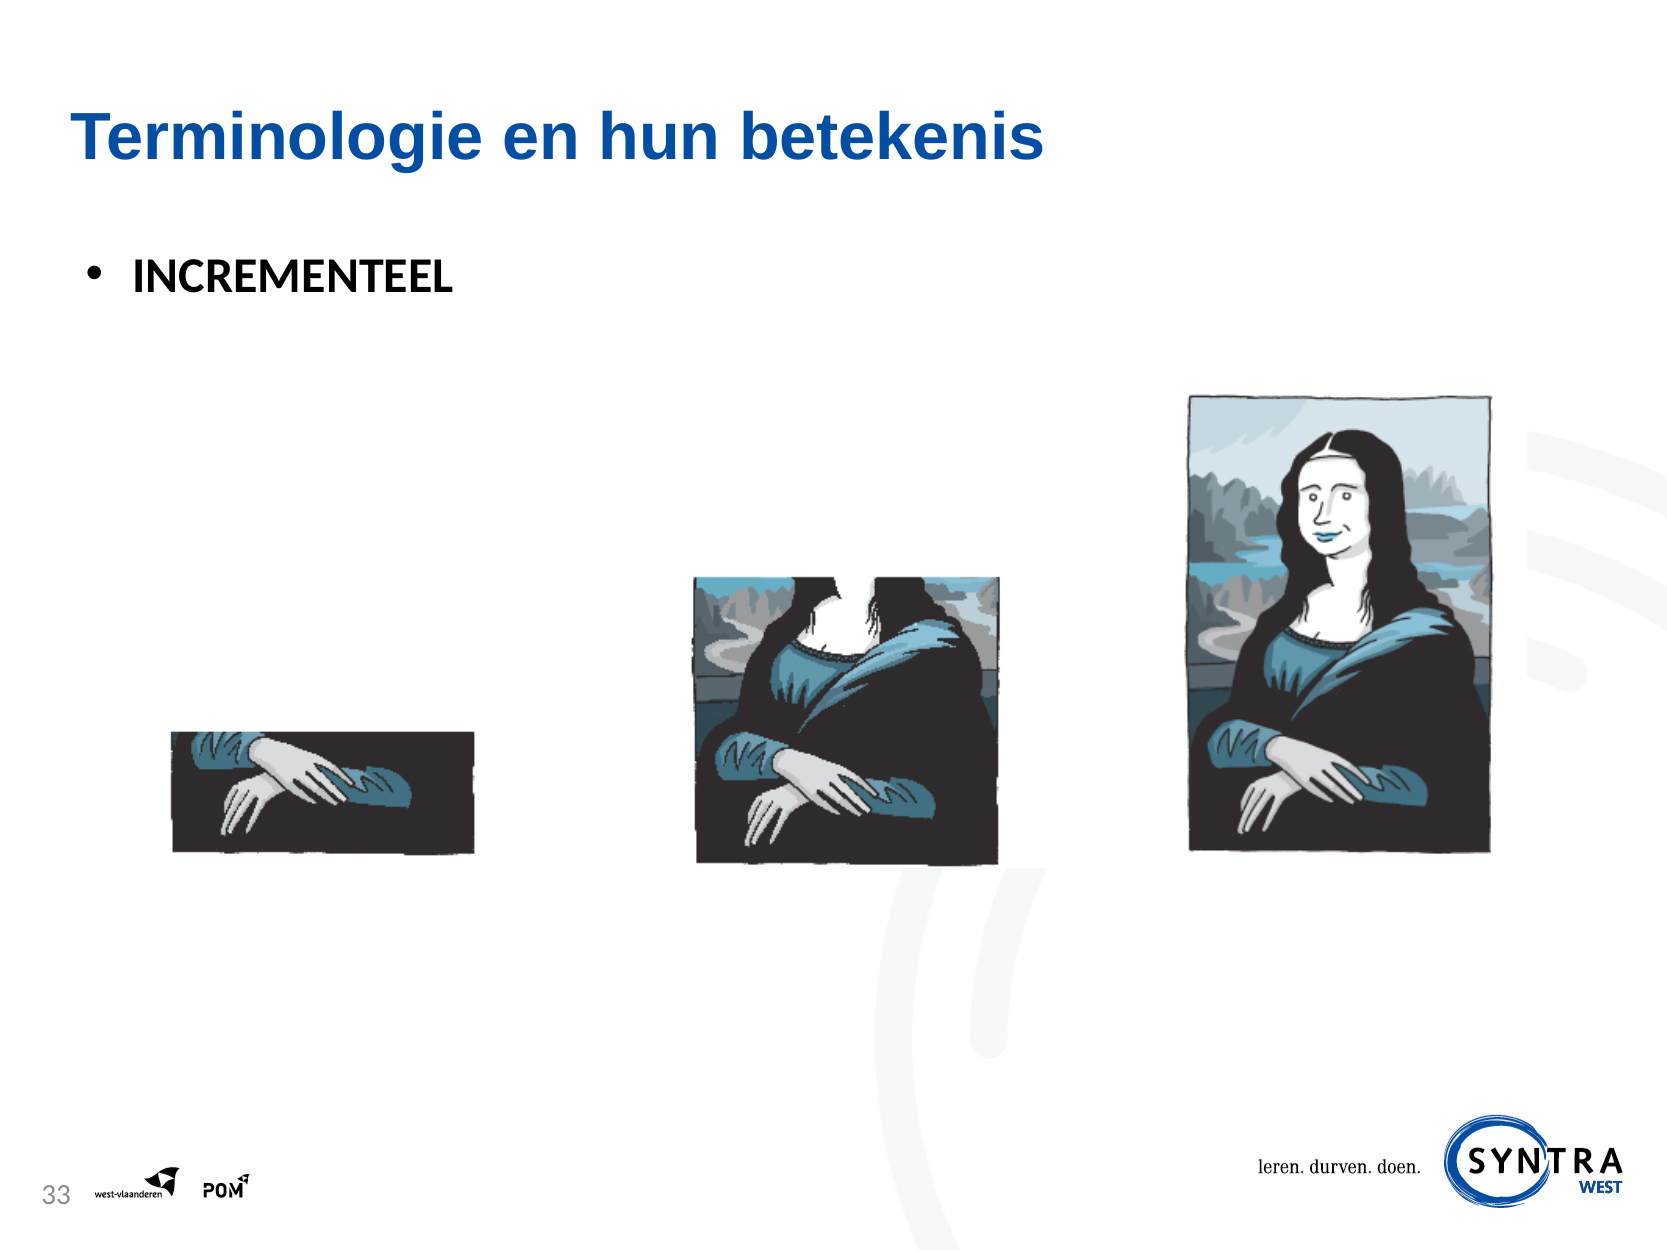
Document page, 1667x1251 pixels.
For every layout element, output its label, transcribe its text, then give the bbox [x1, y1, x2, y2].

title Terminologie en hun betekenis [70, 93, 1596, 212]
list Incrementeel [70, 235, 834, 1086]
picture [0, 0, 1667, 1250]
slide_number 33 [0, 1175, 71, 1206]
